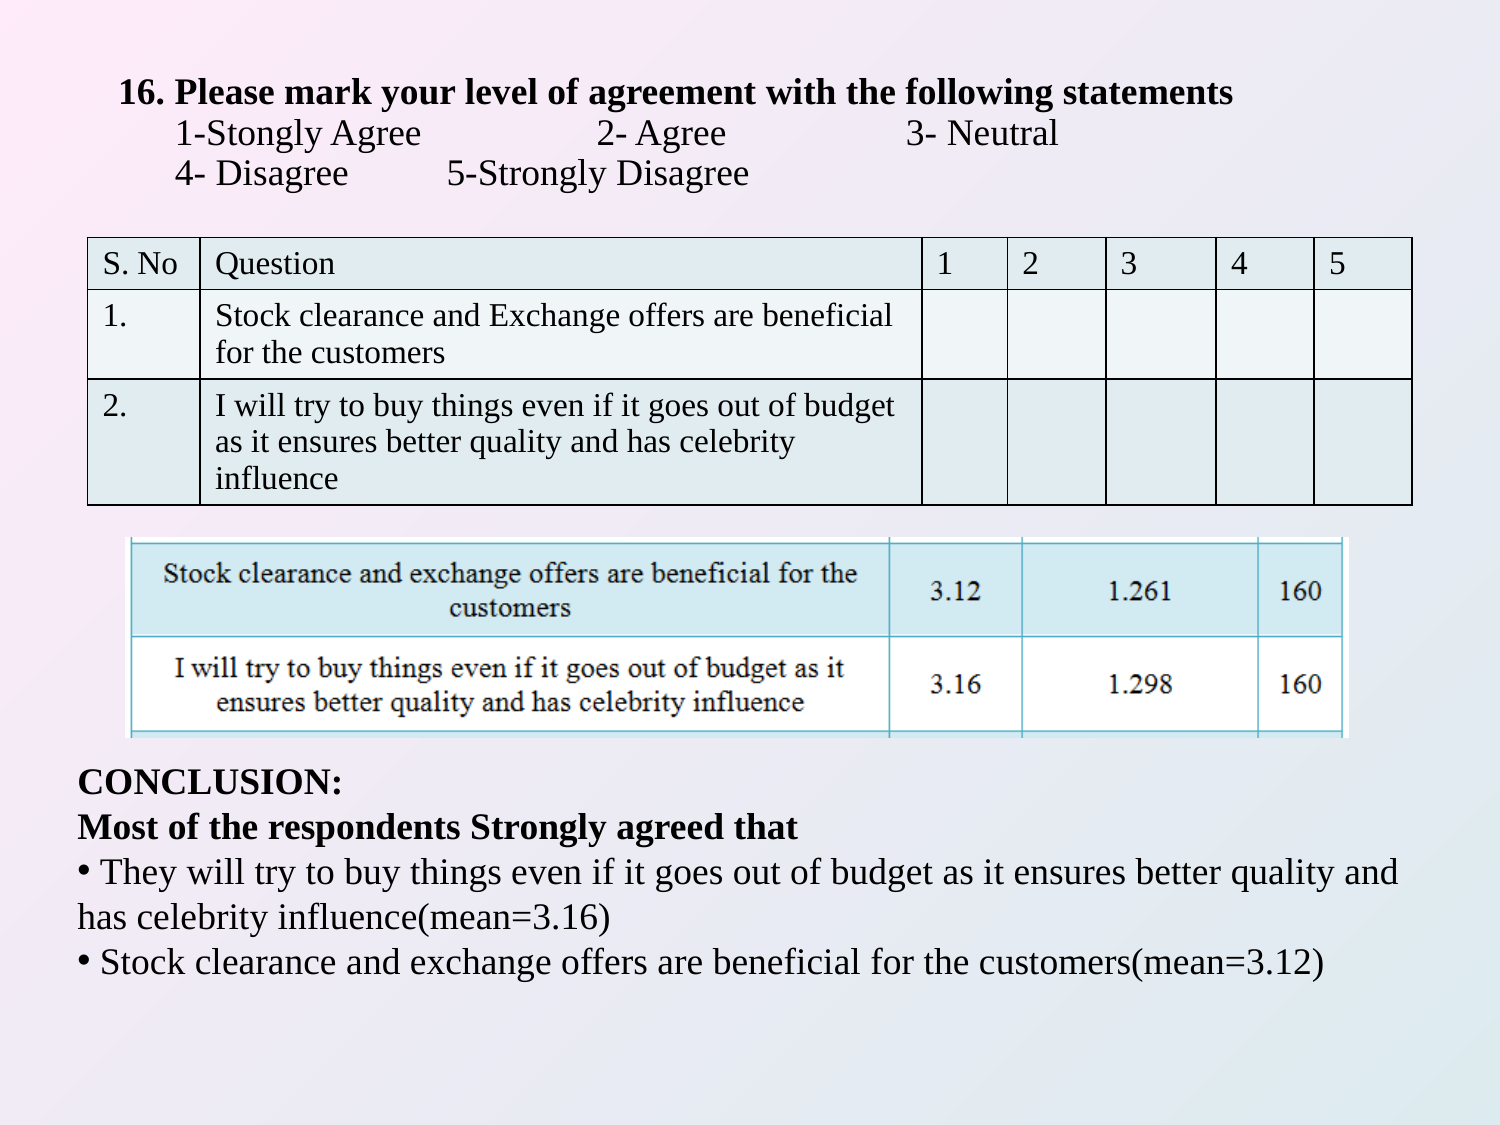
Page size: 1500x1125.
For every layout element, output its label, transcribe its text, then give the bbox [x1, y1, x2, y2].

title 16. Please mark your level of agreement with the following statements 1-Stongly Agree 2- Agree 3- Neutral 4- Disagree 5-Strongly Disagree [103, 59, 1397, 237]
table_cell 2. [88, 380, 199, 504]
table_cell [1107, 290, 1215, 378]
picture [124, 537, 1349, 738]
table_cell [1315, 380, 1411, 504]
table_cell [1008, 290, 1105, 378]
table_header Question [201, 238, 921, 289]
table_header S. No [88, 238, 199, 289]
table_header 5 [1315, 238, 1411, 289]
table_header 3 [1107, 238, 1215, 289]
table_cell Stock clearance and Exchange offers are beneficial for the customers [201, 290, 921, 378]
table_header 4 [1217, 238, 1313, 289]
table_cell [1217, 290, 1313, 378]
table_header 1 [923, 238, 1007, 289]
table_cell 1. [88, 290, 199, 378]
table_cell [1008, 380, 1105, 504]
table_cell [1315, 290, 1411, 378]
table_header 2 [1008, 238, 1105, 289]
table_cell [1107, 380, 1215, 504]
table_cell [1217, 380, 1313, 504]
table_cell I will try to buy things even if it goes out of budget as it ensures better quality and has celebrity influence [201, 380, 921, 504]
table_cell [923, 380, 1007, 504]
text_box CONCLUSION: Most of the respondents Strongly agreed that They will try to buy things even if it goes out of budget as it ensures better quality and has celebrity influence(mean=3.16) Stock clearance and exchange offers are beneficial for the customers(mean=3.12) [62, 749, 1463, 1030]
table_cell [923, 290, 1007, 378]
